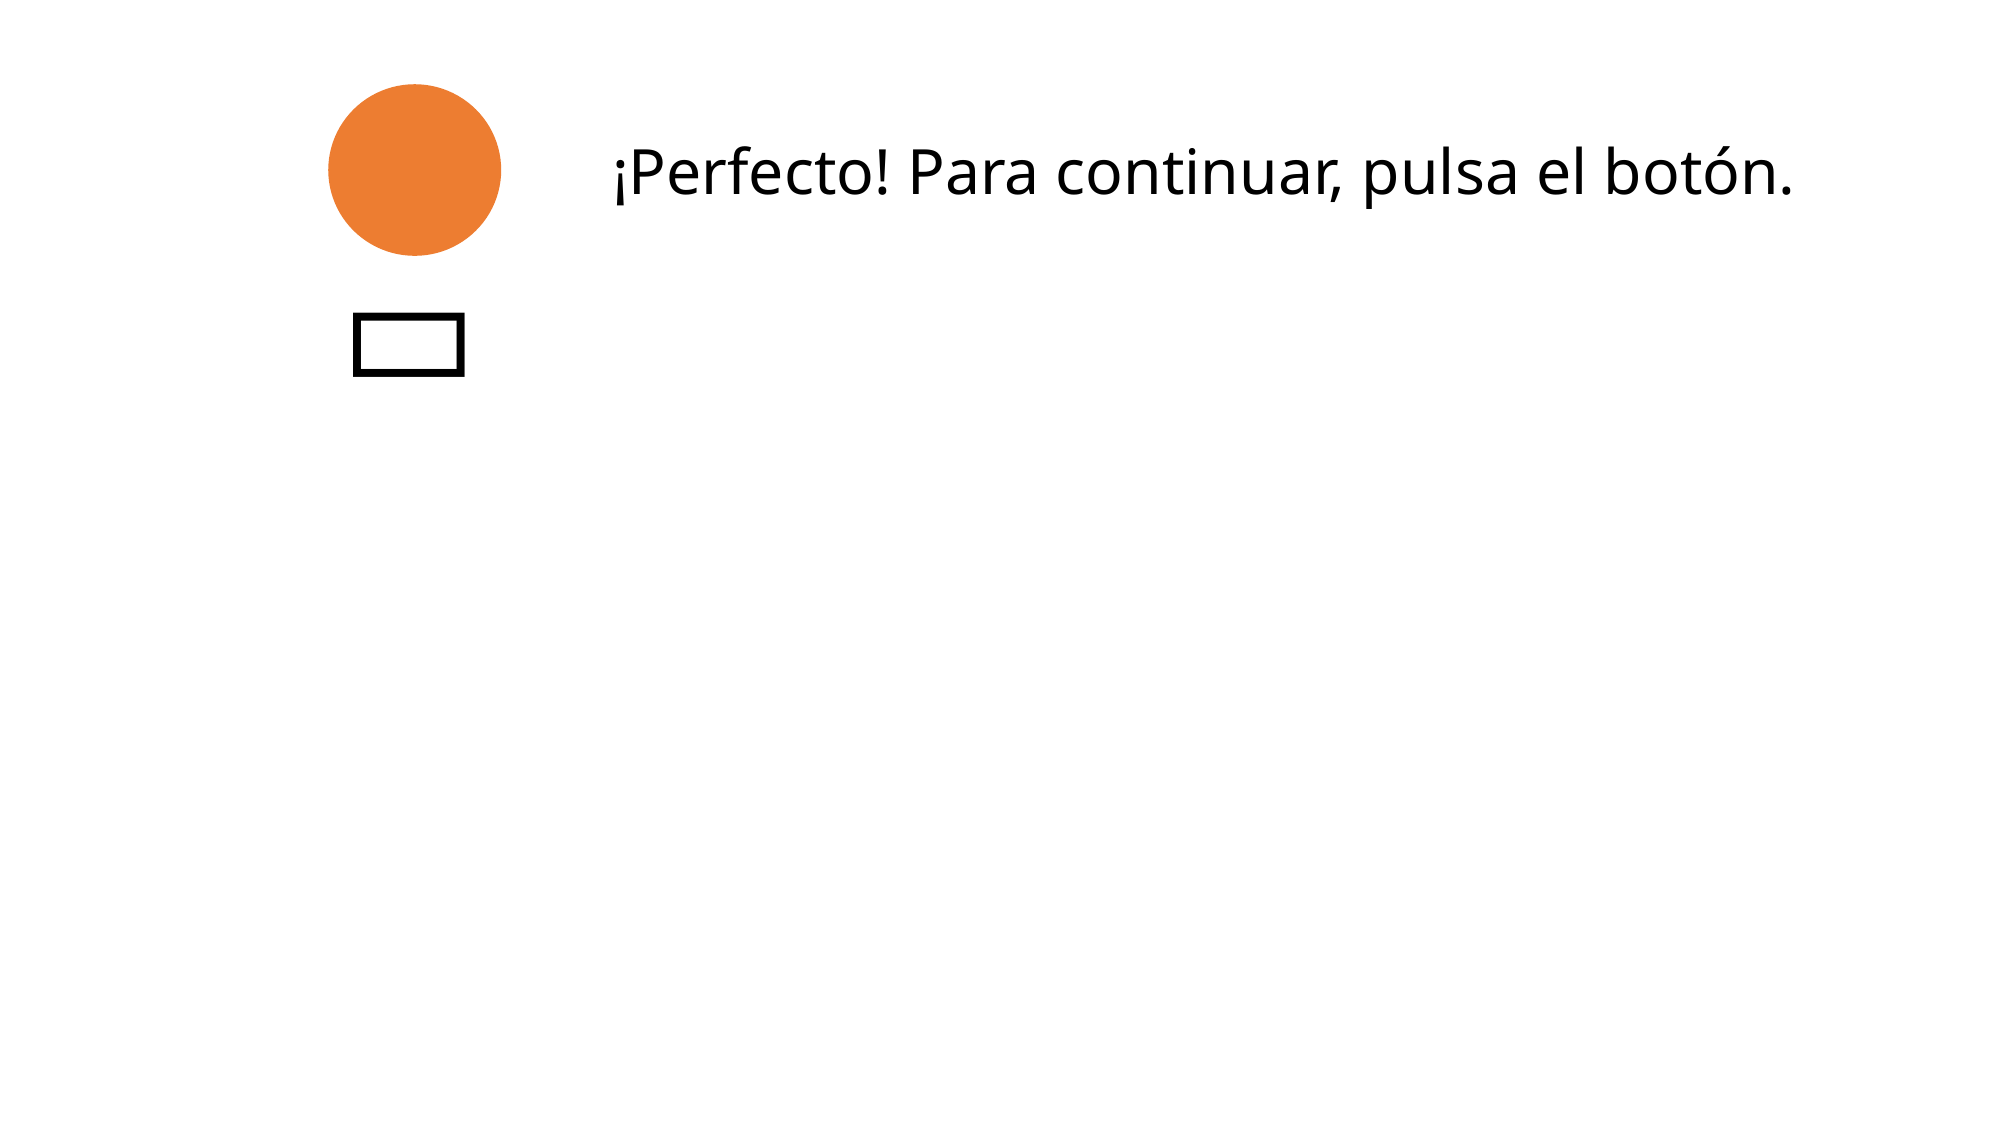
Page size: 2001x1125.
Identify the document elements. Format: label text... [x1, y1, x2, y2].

text_box ¡Perfecto! Para continuar, pulsa el botón. [597, 124, 1812, 215]
text_box  [314, 283, 517, 400]
text_box [327, 83, 502, 257]
